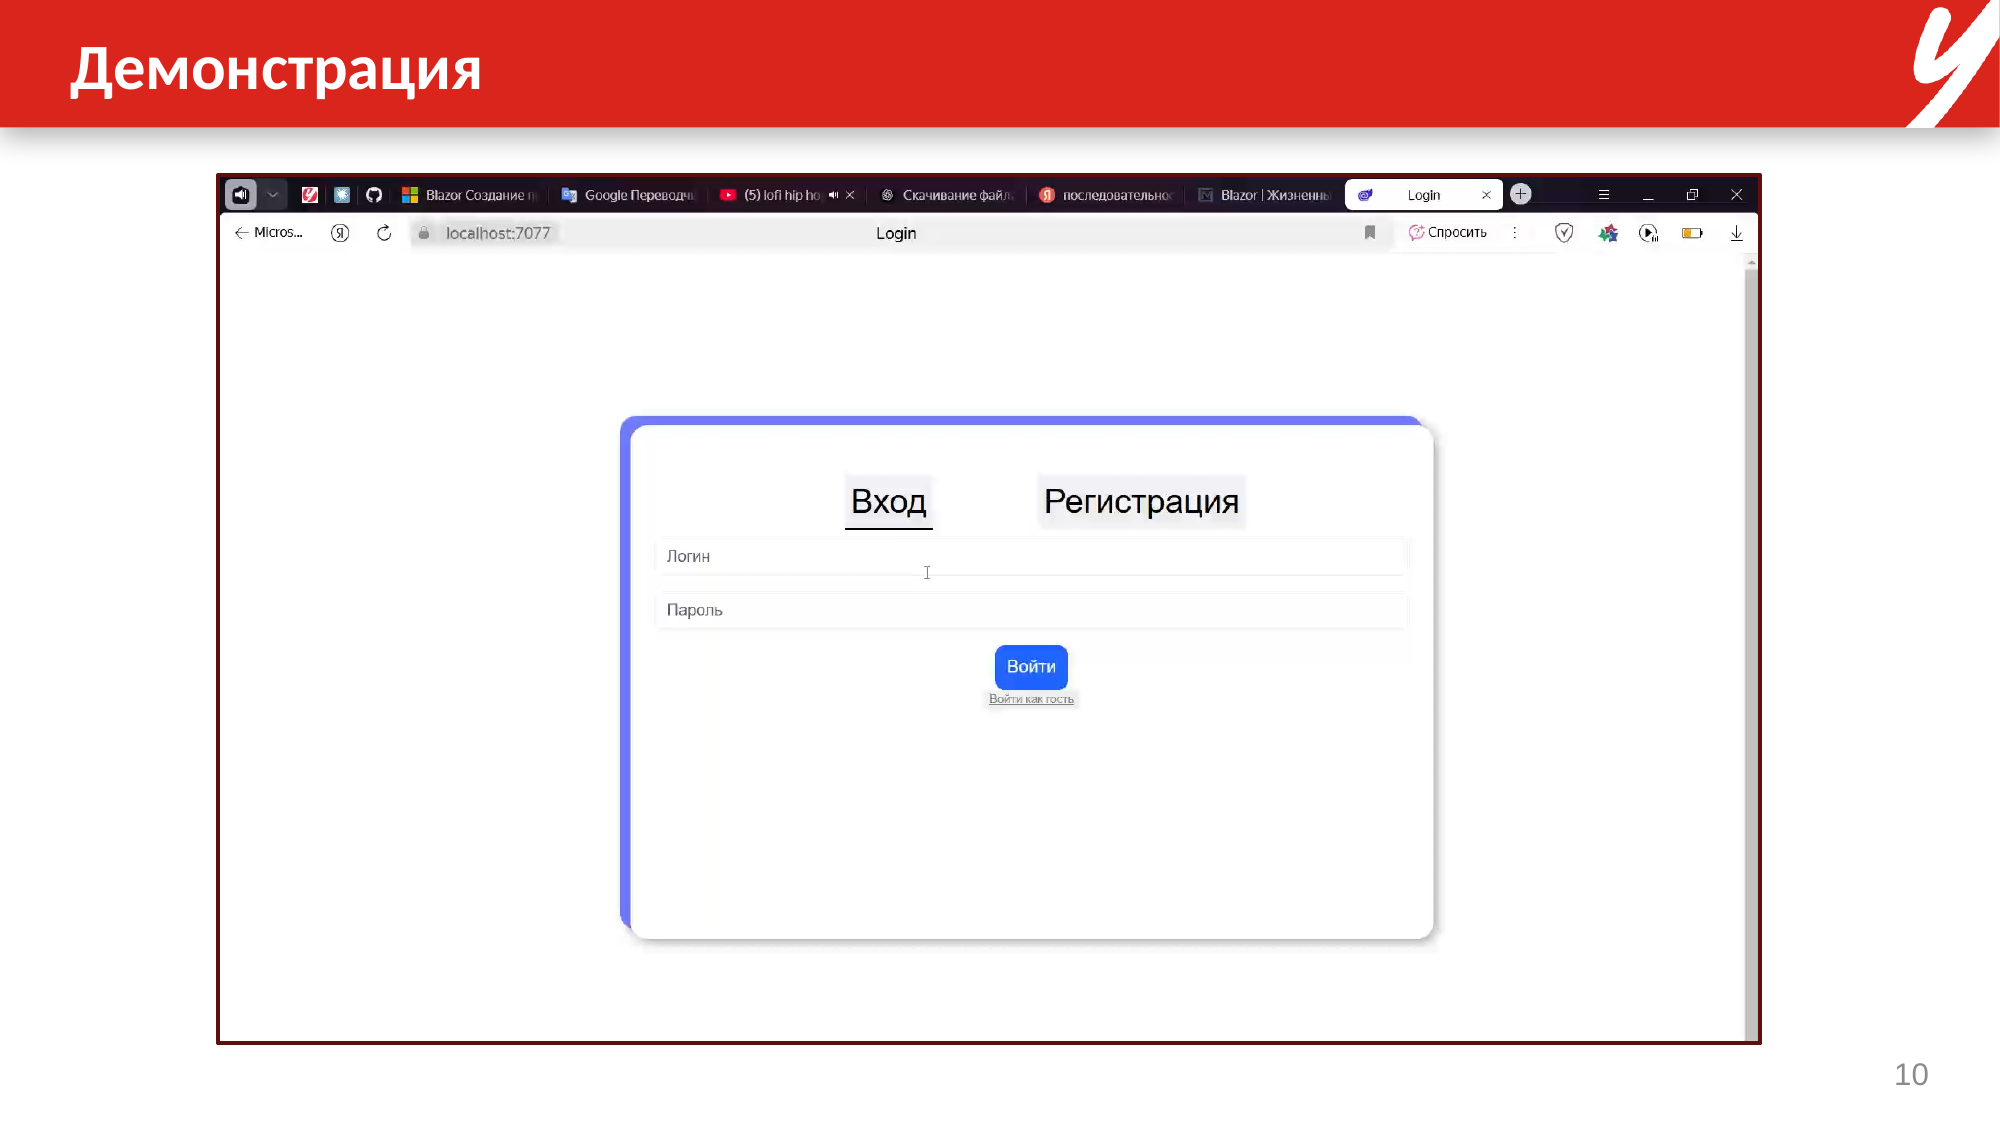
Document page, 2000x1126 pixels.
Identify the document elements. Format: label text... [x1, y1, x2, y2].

slide_number 10 [1824, 1042, 1949, 1103]
title Демонстрация [51, 0, 1876, 128]
picture [1887, 0, 2000, 128]
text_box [217, 175, 1761, 1044]
